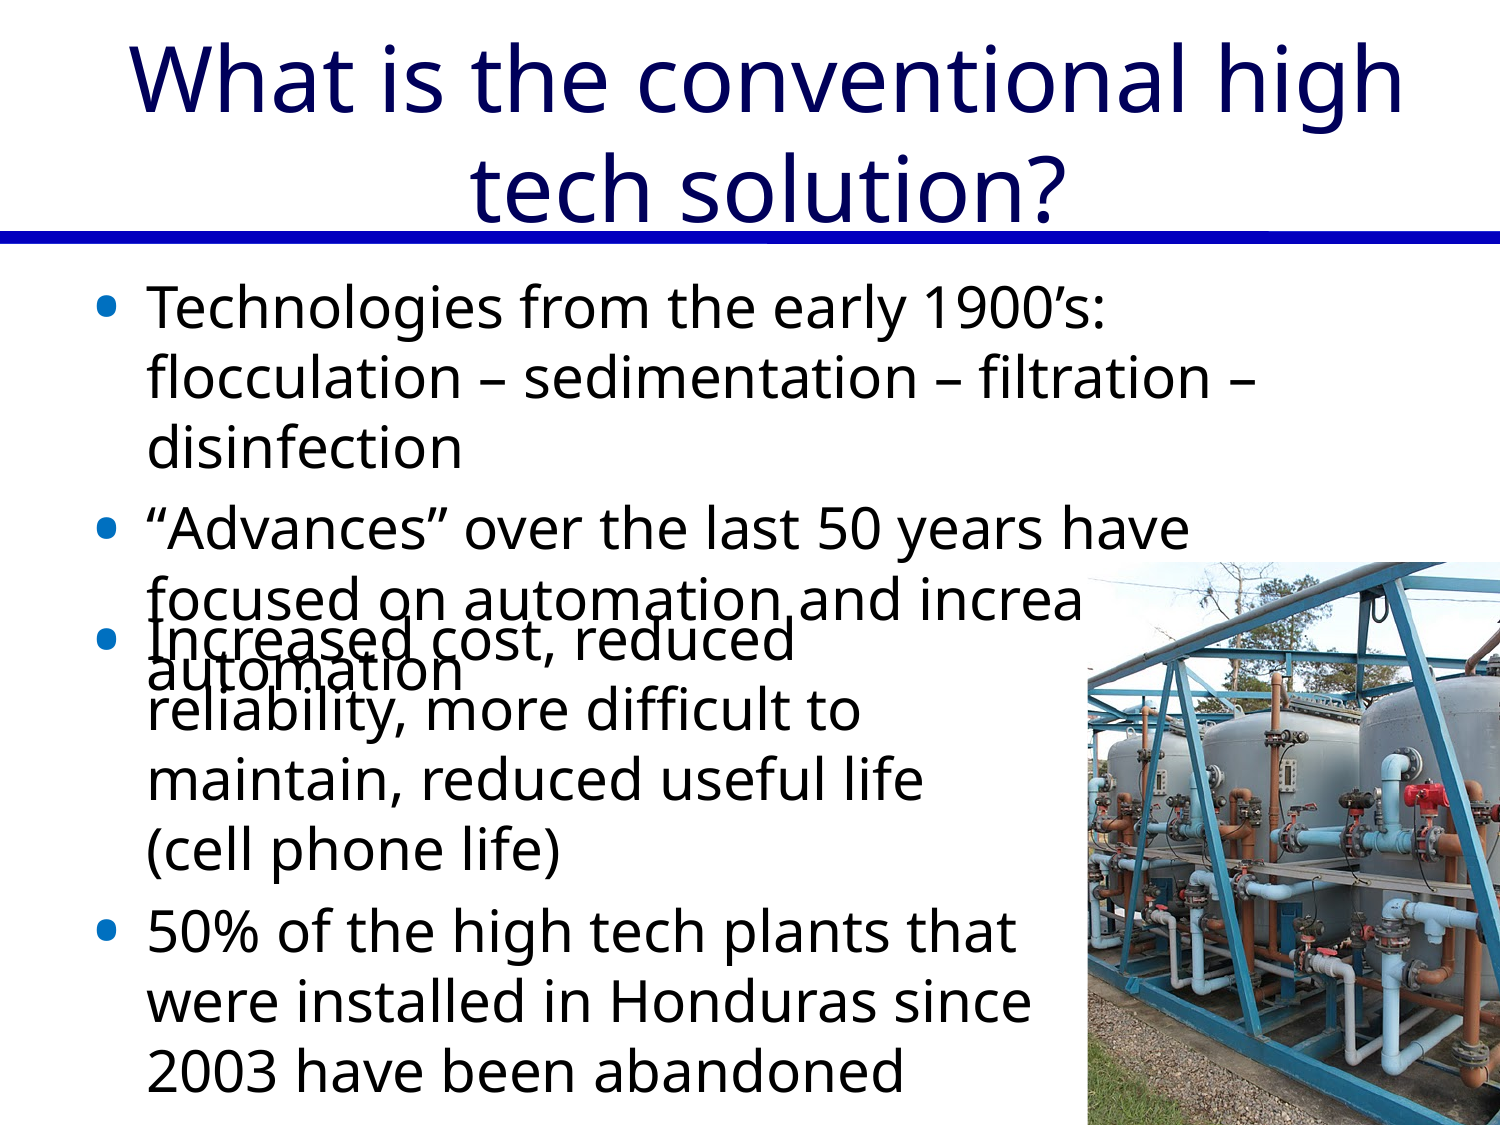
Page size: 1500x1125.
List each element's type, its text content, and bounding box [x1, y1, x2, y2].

text_box Increased cost, reduced reliability, more difficult to maintain, reduced useful life (cell phone life) 50% of the high tech plants that were installed in Honduras since 2003 have been abandoned [74, 594, 1063, 1125]
list Technologies from the early 1900’s: flocculation – sedimentation – filtration – disinfection “Advances” over the last 50 years have focused on automation and increased use of automation [74, 262, 1426, 1006]
picture [1087, 562, 1500, 1125]
title What is the conventional high tech solution? [75, 37, 1463, 225]
